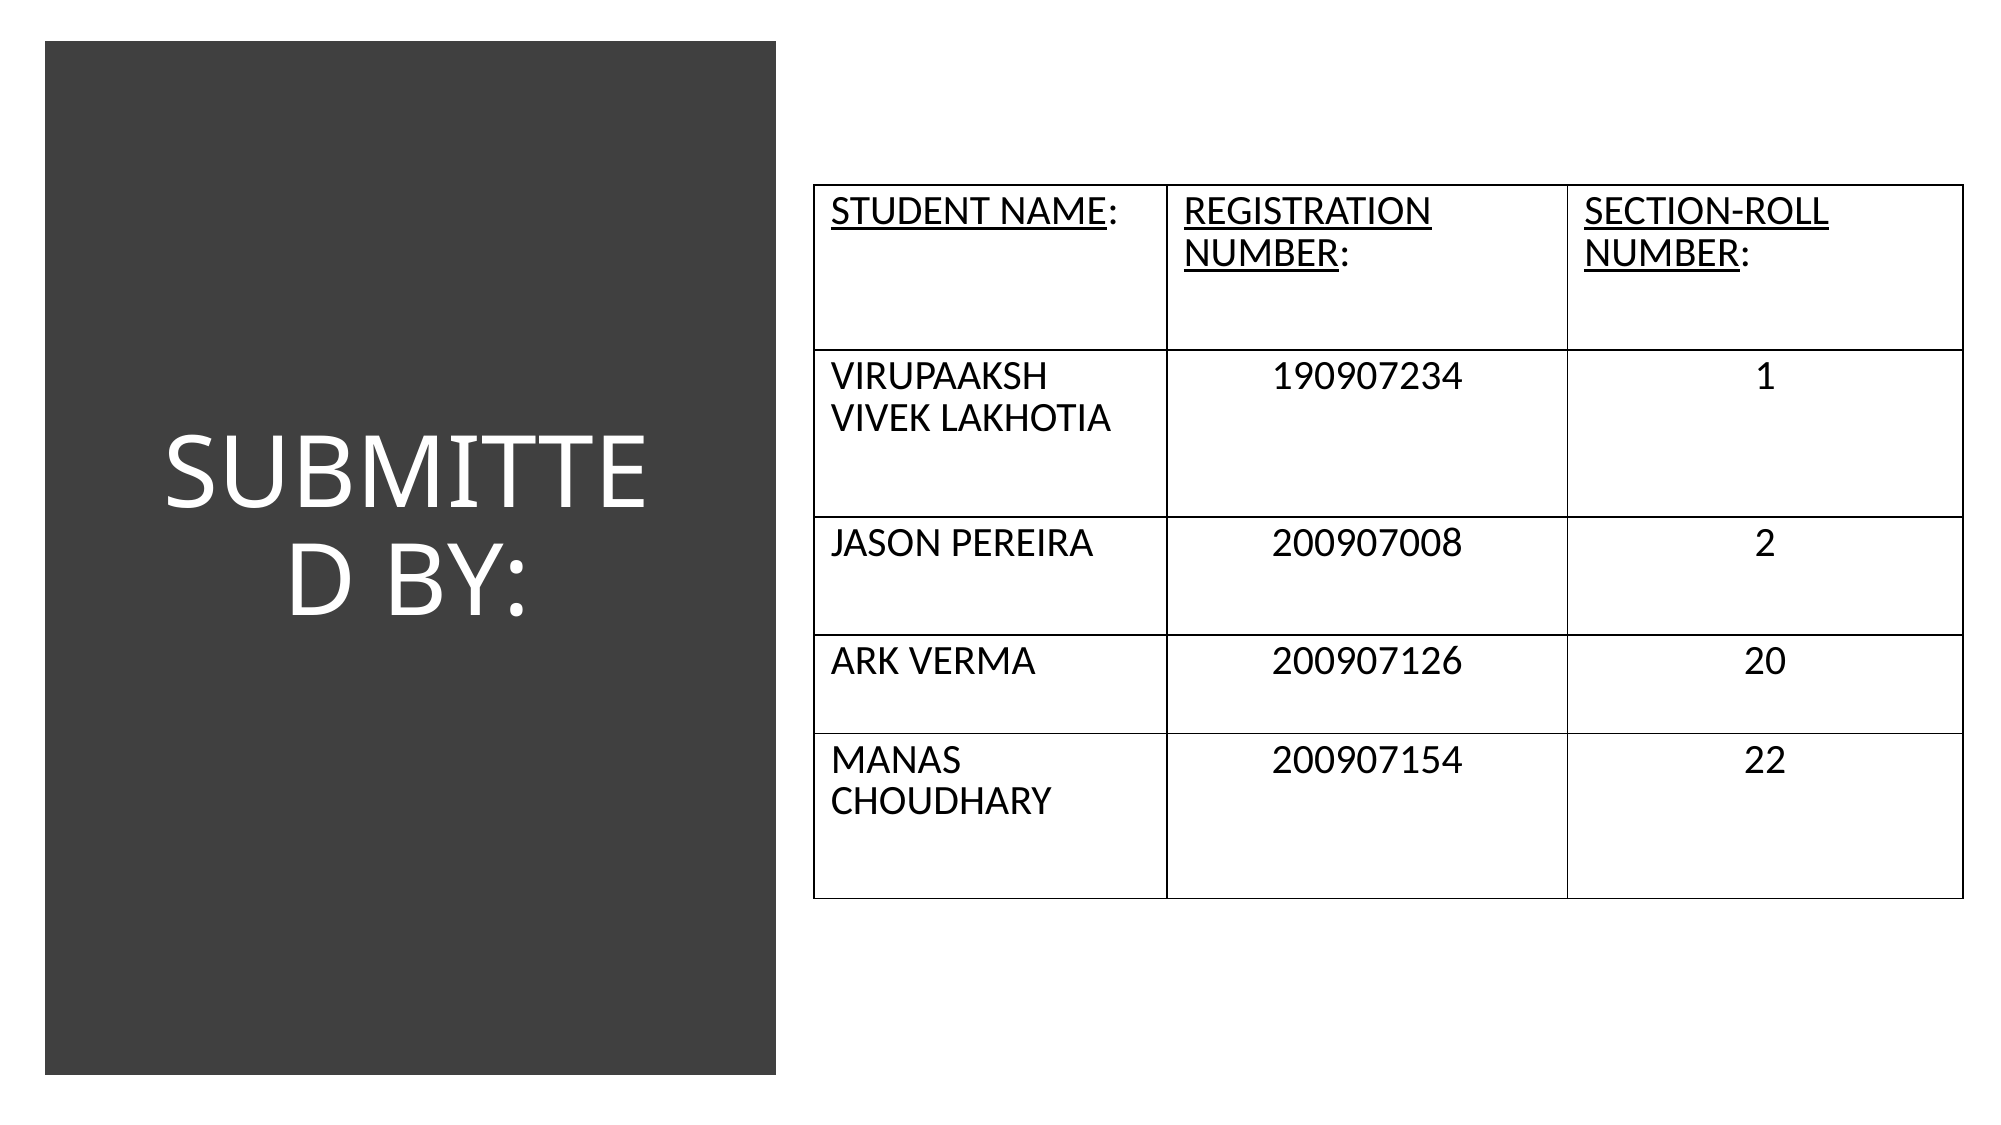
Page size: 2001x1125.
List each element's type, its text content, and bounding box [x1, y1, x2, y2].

table_header REGISTRATION NUMBER: [1168, 186, 1567, 349]
table_cell 200907126 [1168, 636, 1567, 733]
table_header SECTION-ROLL NUMBER: [1568, 186, 1962, 349]
table_cell 190907234 [1168, 351, 1567, 516]
table_cell ARK VERMA [815, 636, 1166, 733]
text_box [54, 50, 767, 1066]
table_cell MANAS CHOUDHARY [815, 734, 1166, 898]
title SUBMITTED BY: [121, 121, 693, 936]
table_cell 2 [1568, 518, 1962, 634]
table_cell 22 [1568, 734, 1962, 898]
table_cell 20 [1568, 636, 1962, 733]
table_cell 200907154 [1168, 734, 1567, 898]
table_cell JASON PEREIRA [815, 518, 1166, 634]
table_cell VIRUPAAKSH VIVEK LAKHOTIA [815, 351, 1166, 516]
table_cell 200907008 [1168, 518, 1567, 634]
table_cell 1 [1568, 351, 1962, 516]
table_header STUDENT NAME: [815, 186, 1166, 349]
